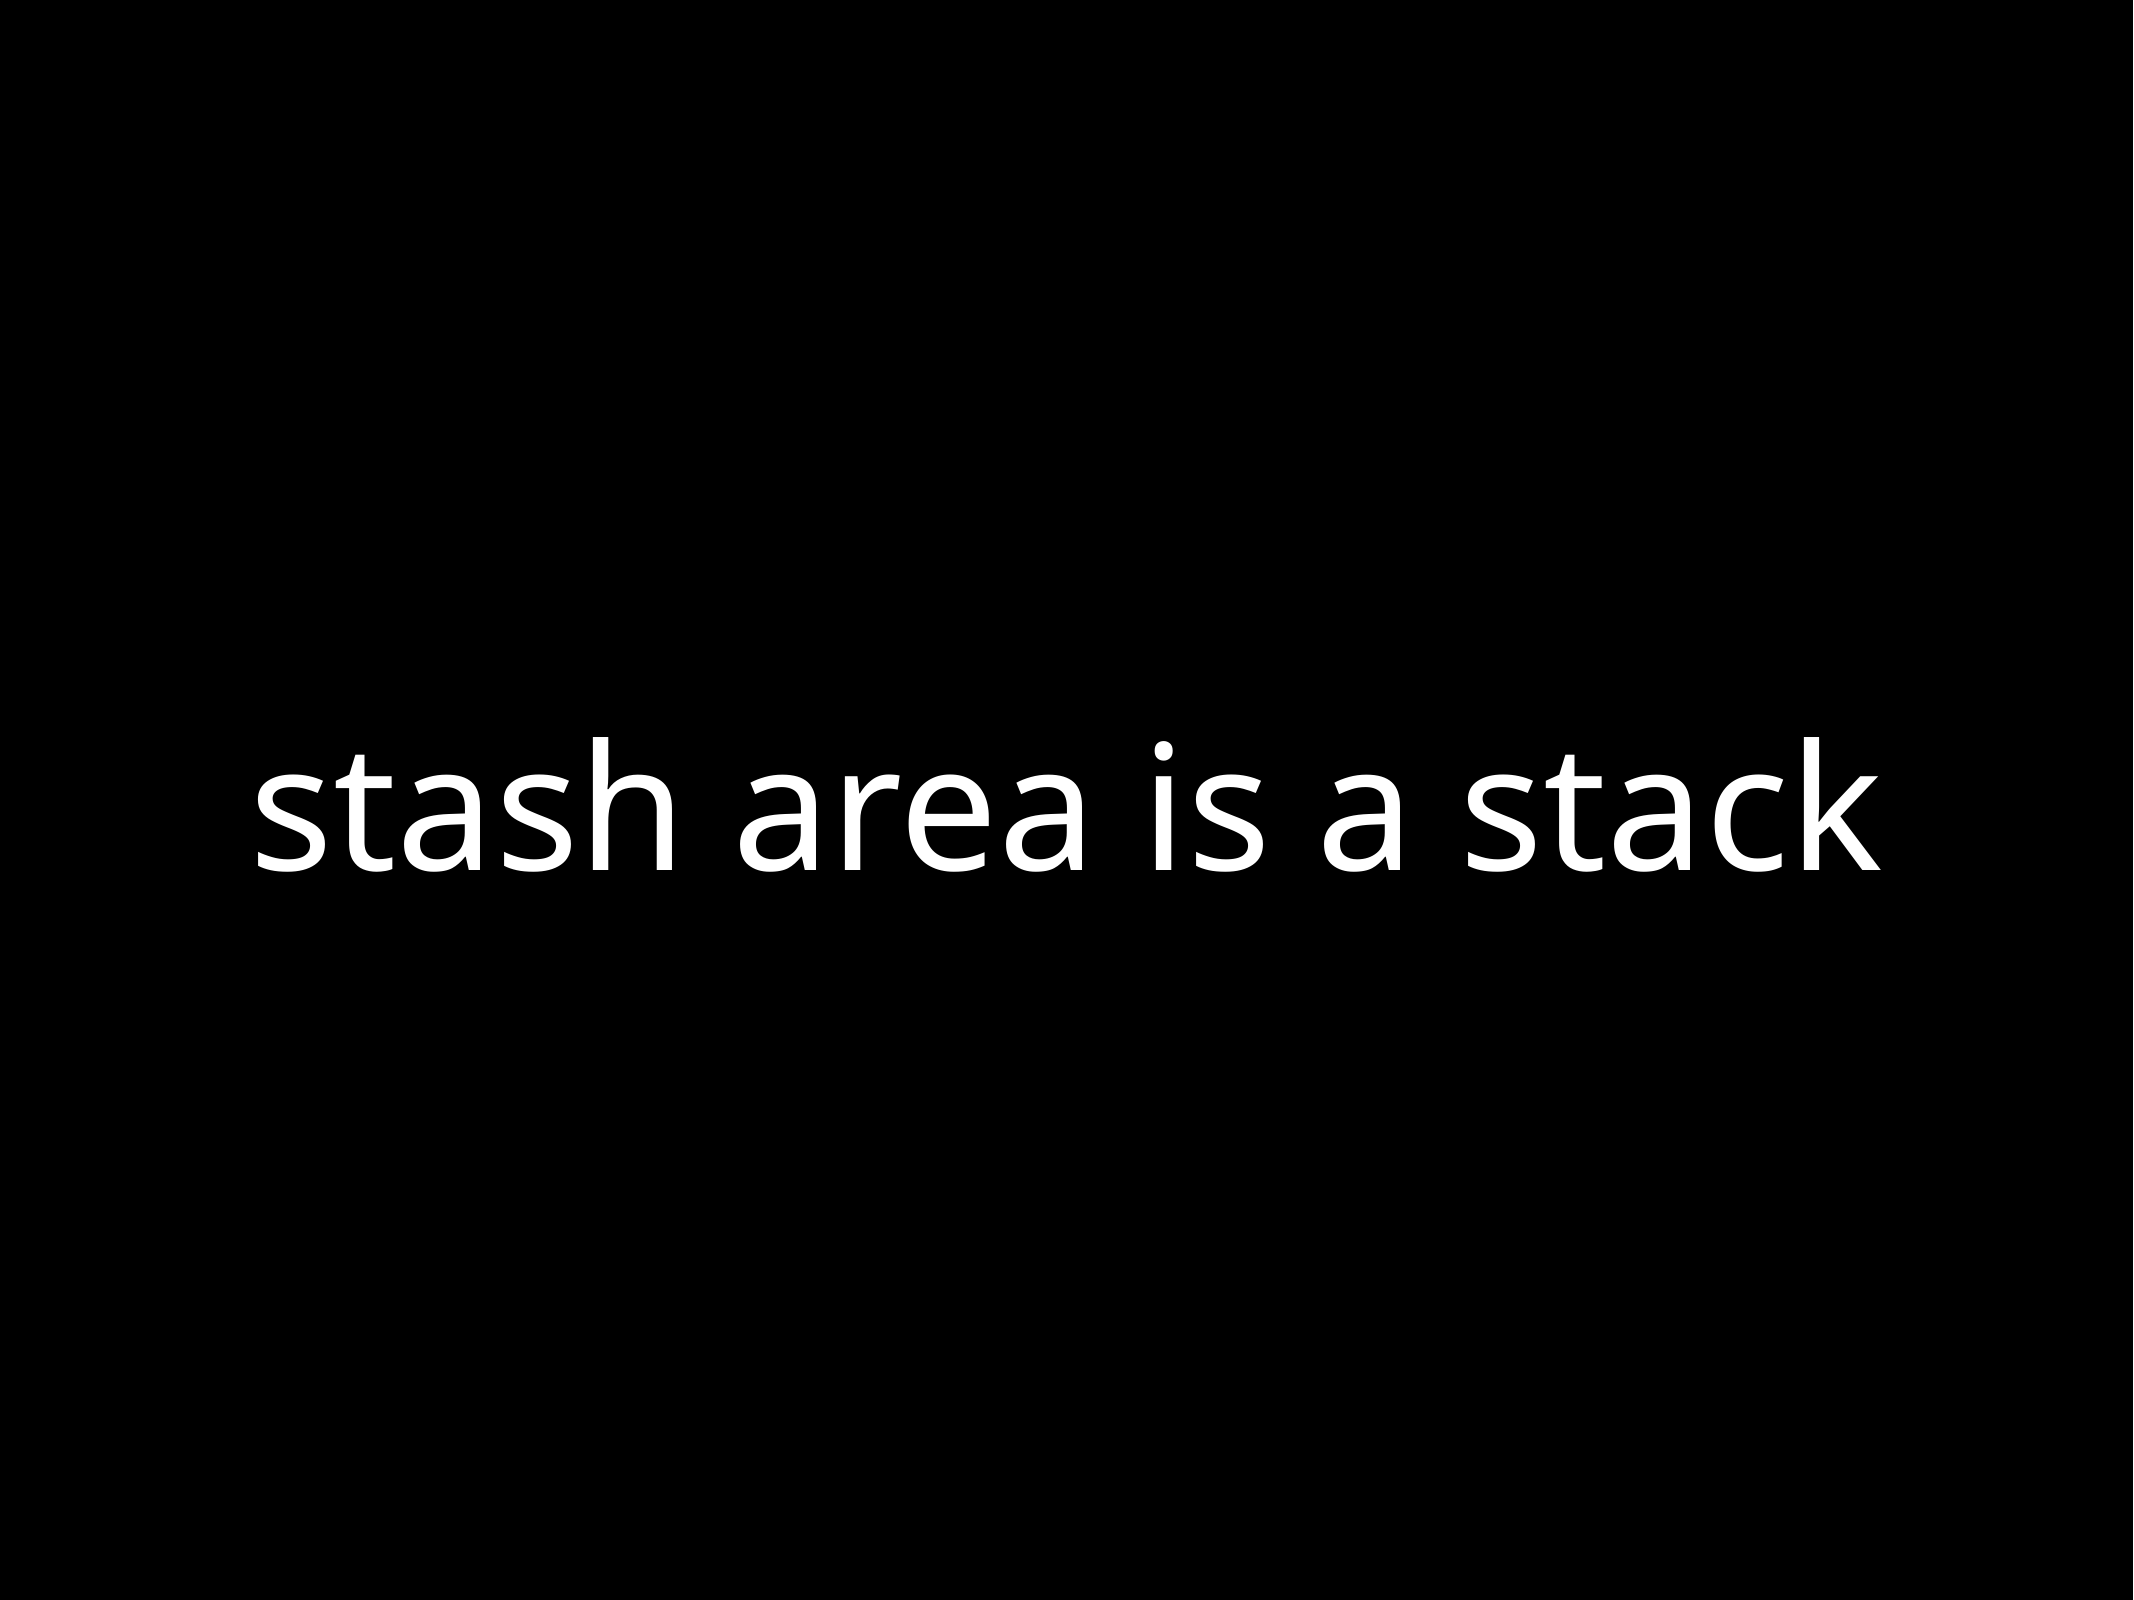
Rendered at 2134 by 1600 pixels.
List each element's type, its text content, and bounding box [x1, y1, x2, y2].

title stash area is a stack [207, 360, 1926, 1240]
